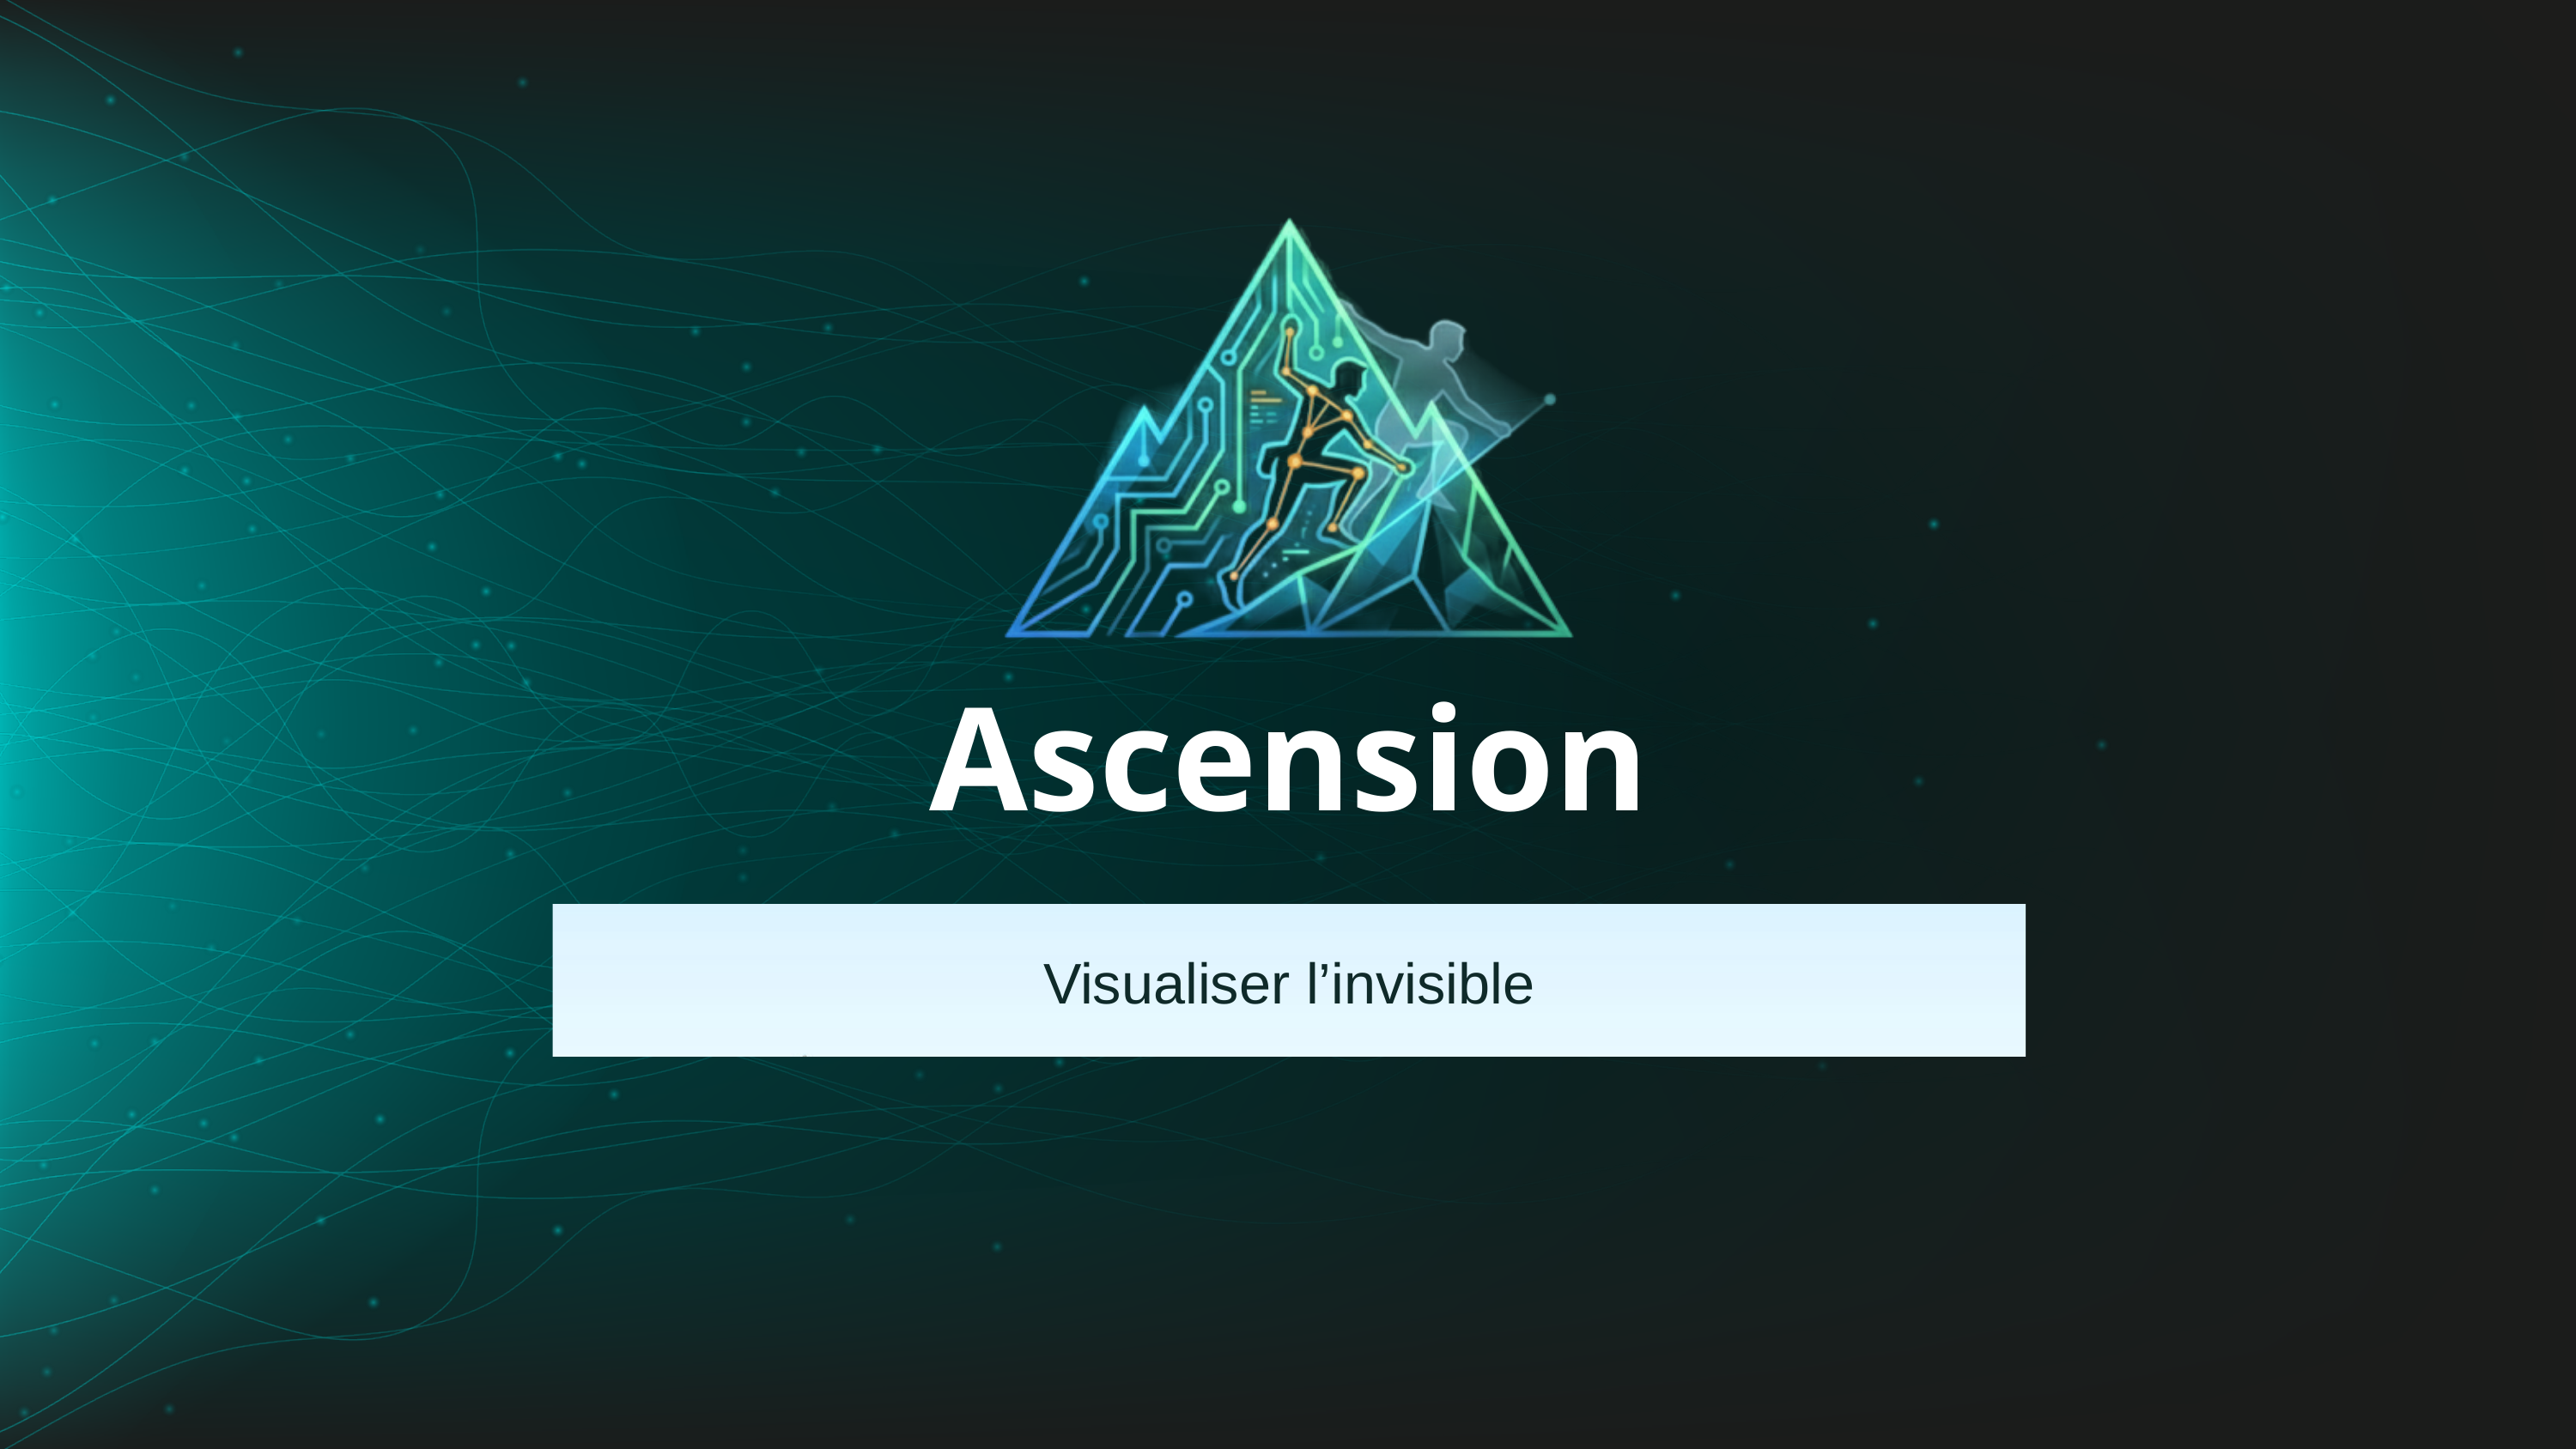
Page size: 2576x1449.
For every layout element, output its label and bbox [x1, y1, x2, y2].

text_box [552, 903, 2026, 1058]
text_box [552, 391, 2026, 840]
text_box [0, 0, 2576, 1449]
